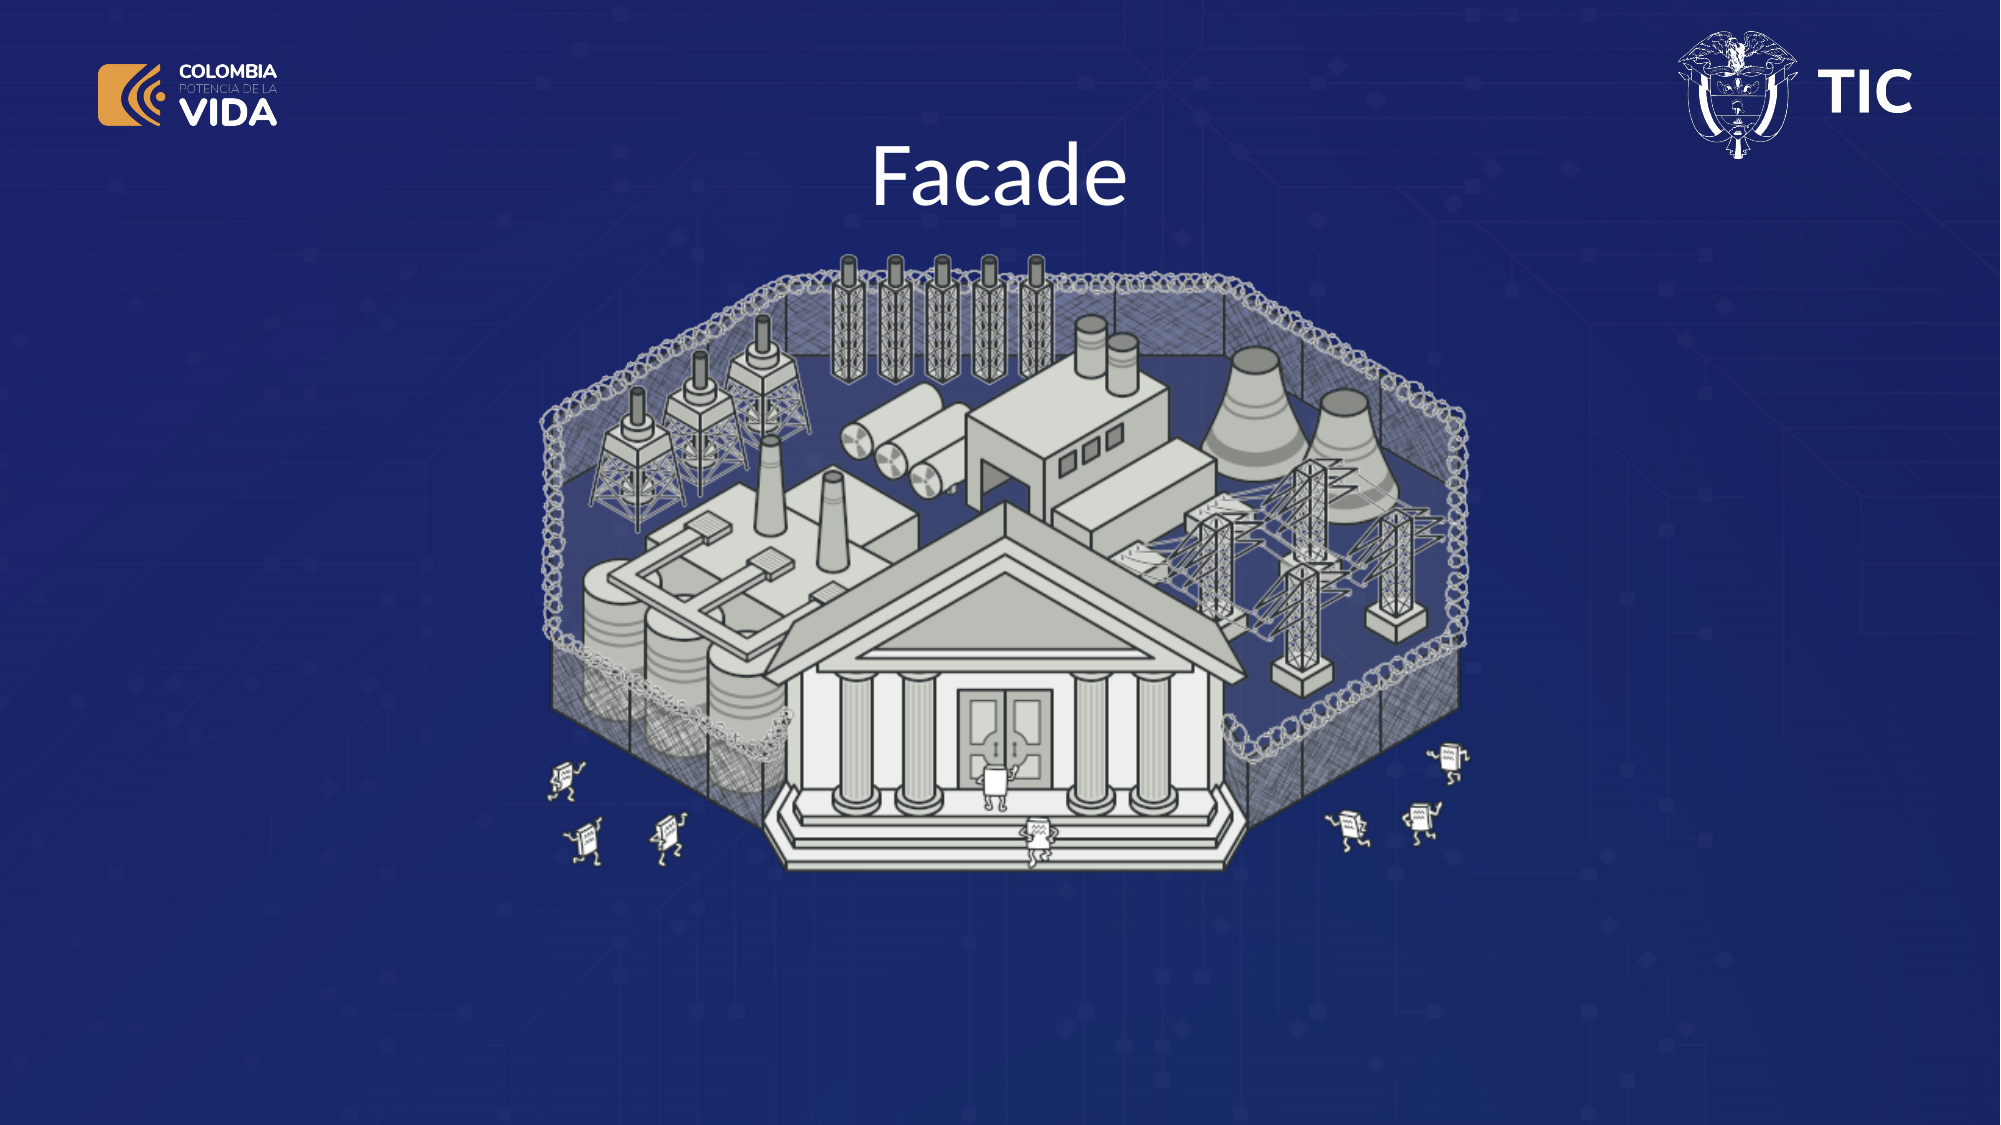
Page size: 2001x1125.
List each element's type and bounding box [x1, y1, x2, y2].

picture [505, 254, 1506, 880]
text_box [0, 0, 2000, 1125]
picture [1678, 31, 1912, 159]
picture [98, 63, 277, 126]
